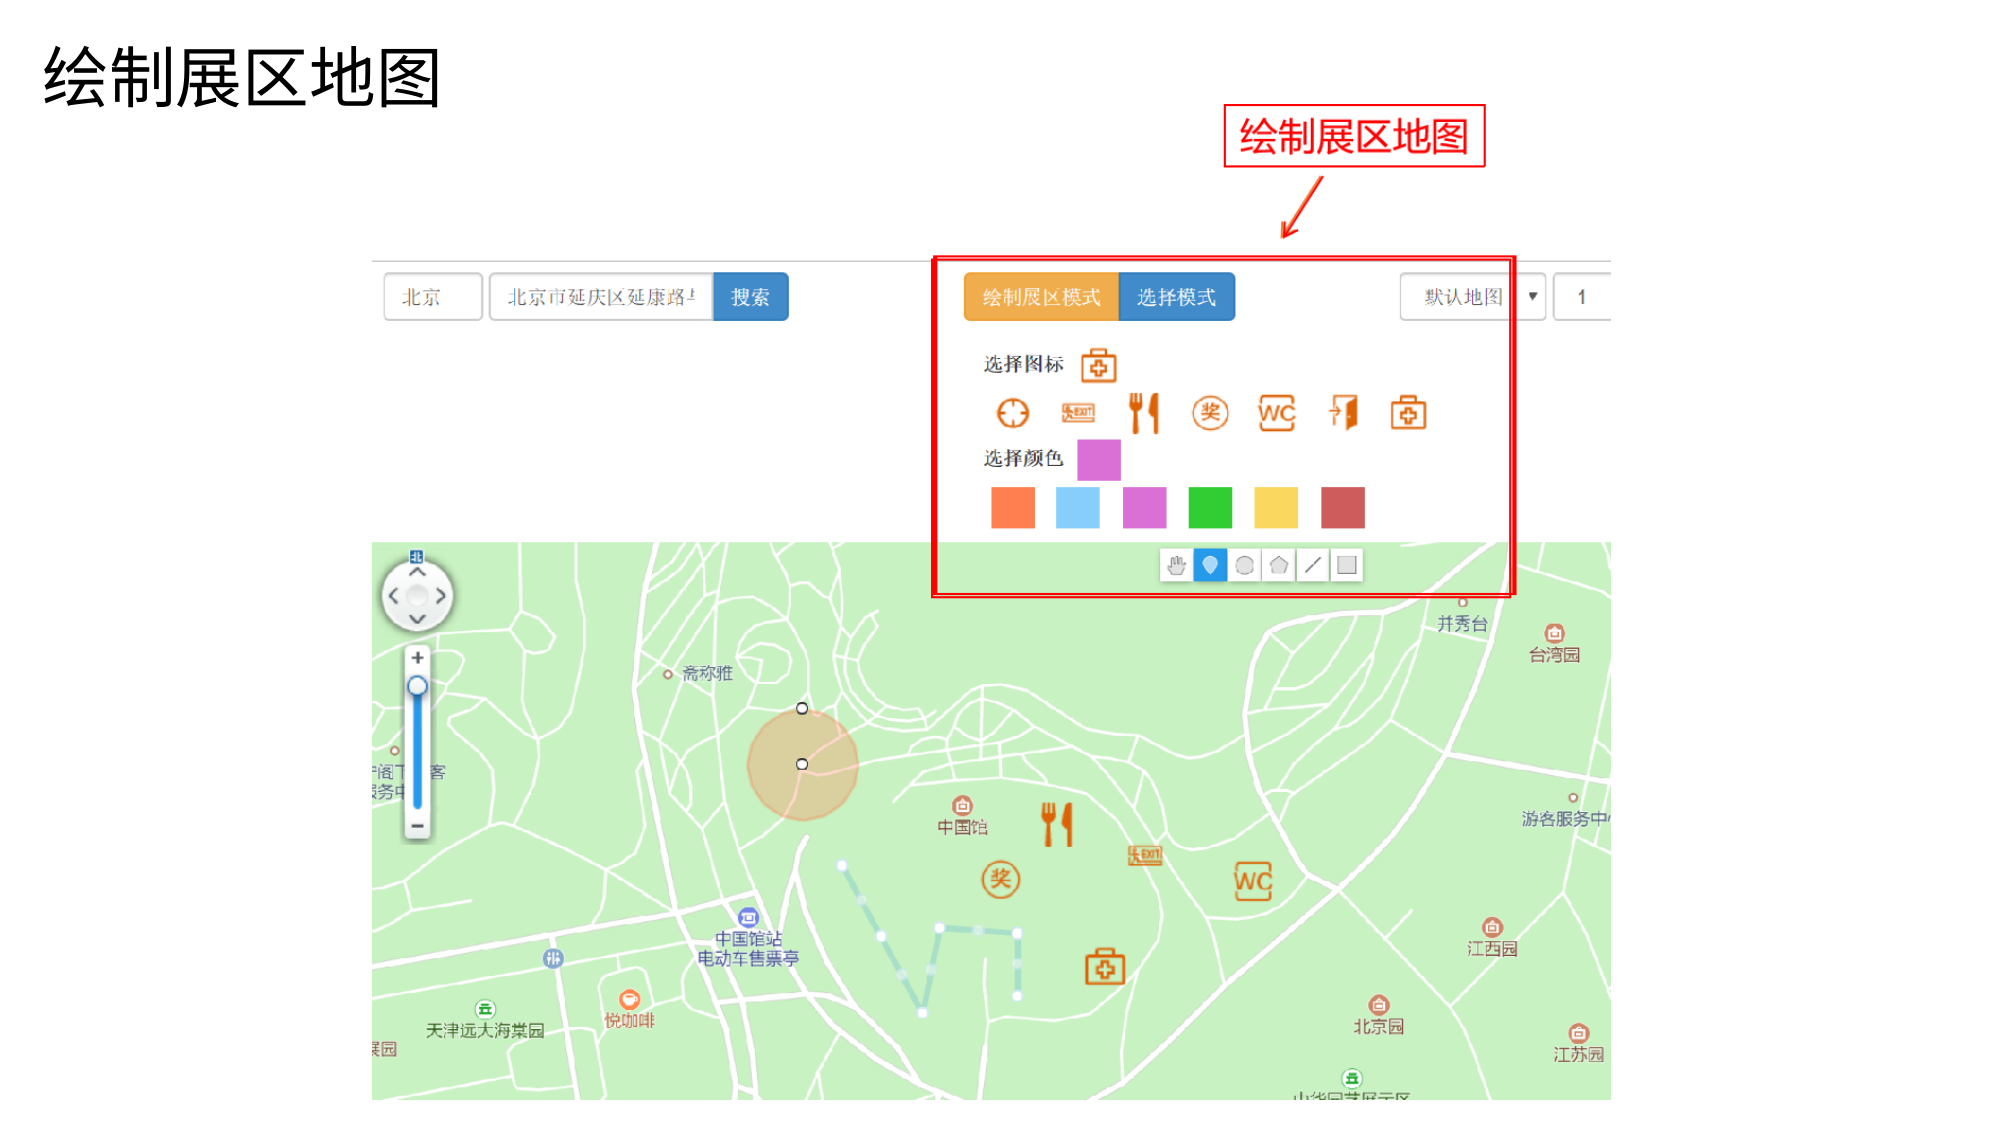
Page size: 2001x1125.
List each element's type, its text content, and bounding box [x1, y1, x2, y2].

picture [372, 104, 1611, 1100]
text_box 绘制展区地图 [27, 28, 570, 124]
